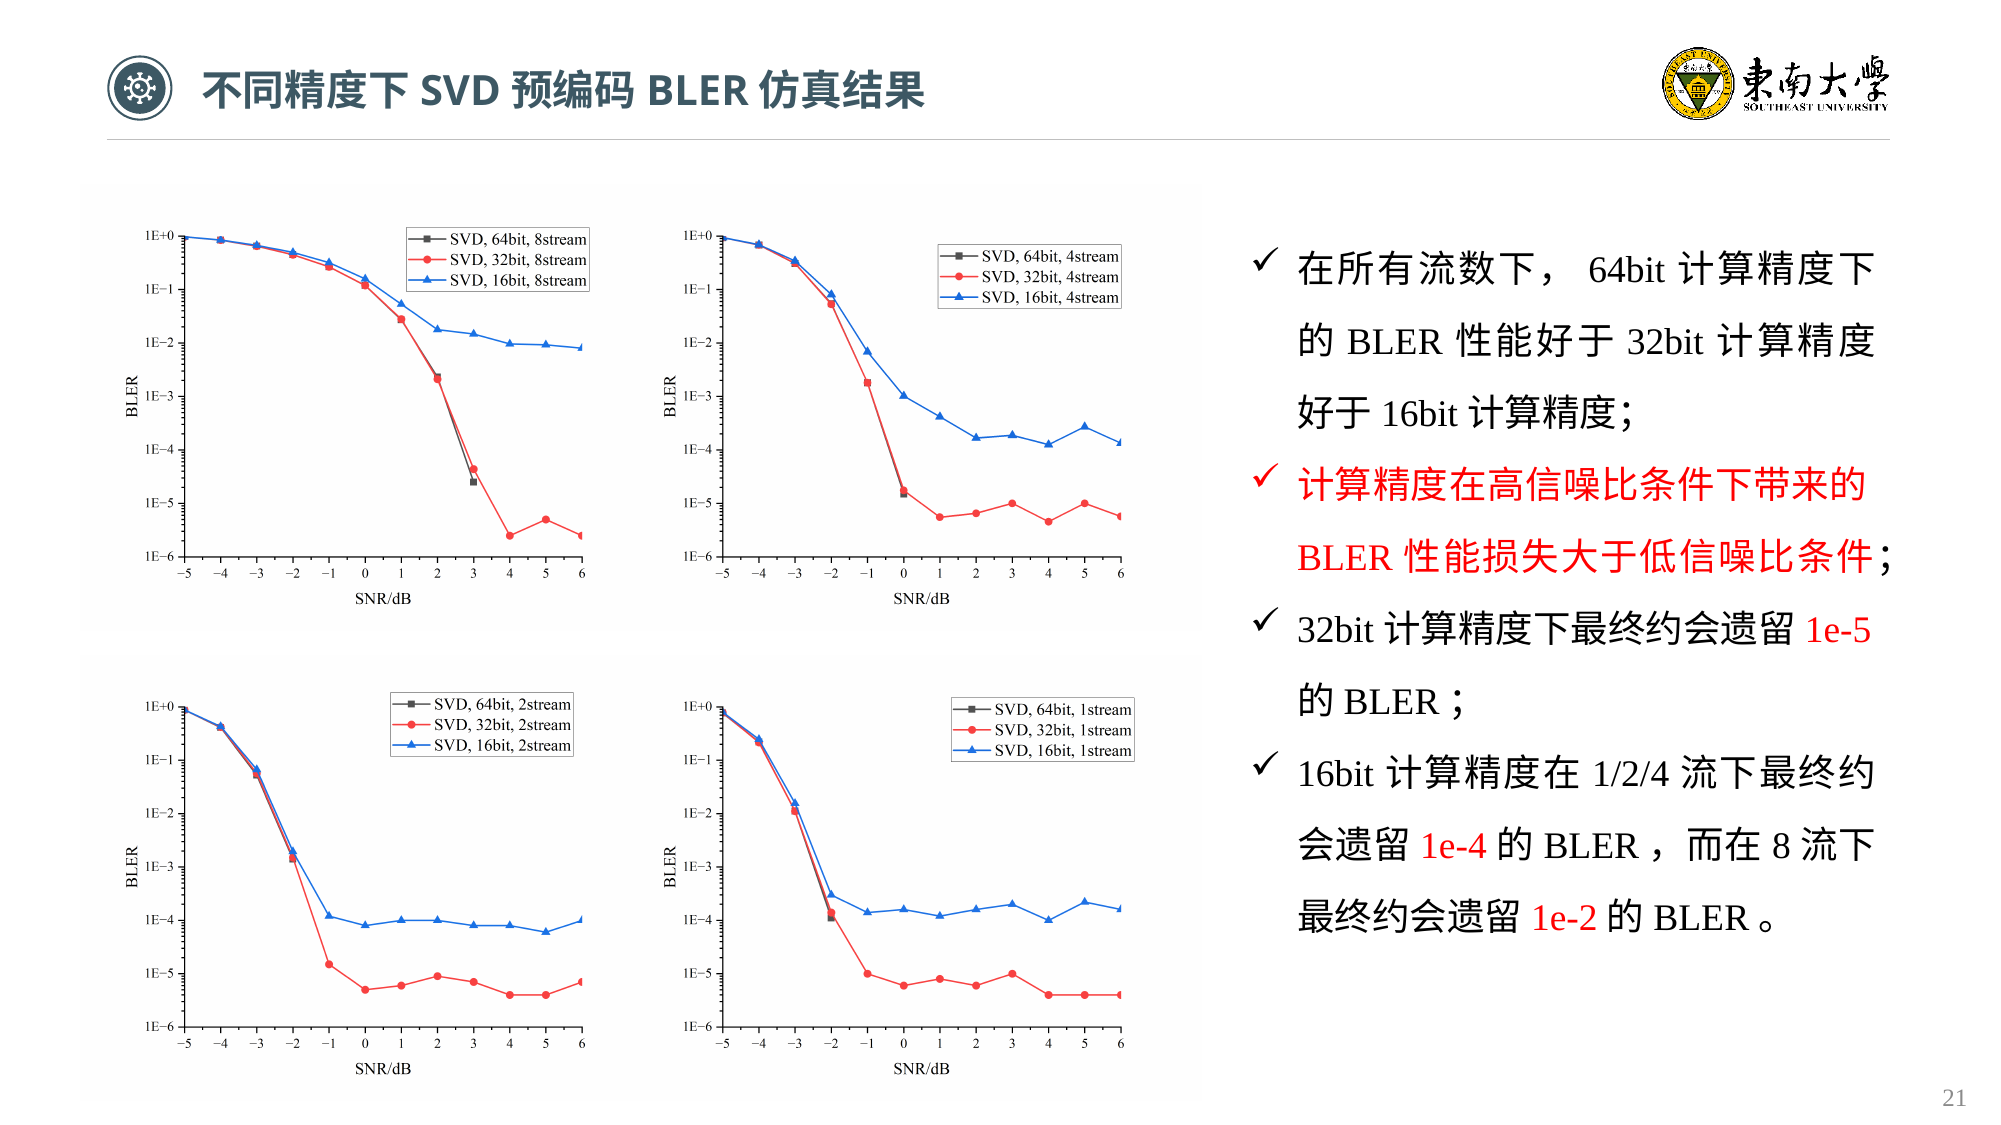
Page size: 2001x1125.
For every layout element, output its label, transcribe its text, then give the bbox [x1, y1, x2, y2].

text_box 在所有流数下，64bit计算精度下的BLER性能好于32bit计算精度好于16bit计算精度； 计算精度在高信噪比条件下带来的BLER性能损失大于低信噪比条件； 32bit计算精度下最终约会遗留1e-5的BLER； 16bit计算精度在1/2/4流下最终约会遗留1e-4的BLER，而在8流下最终约会遗留1e-2的BLER。 [1235, 210, 1891, 1001]
picture [1662, 47, 1889, 120]
text_box 不同精度下SVD预编码BLER仿真结果 [201, 56, 1284, 122]
picture [80, 655, 1202, 1101]
picture [80, 184, 1202, 631]
